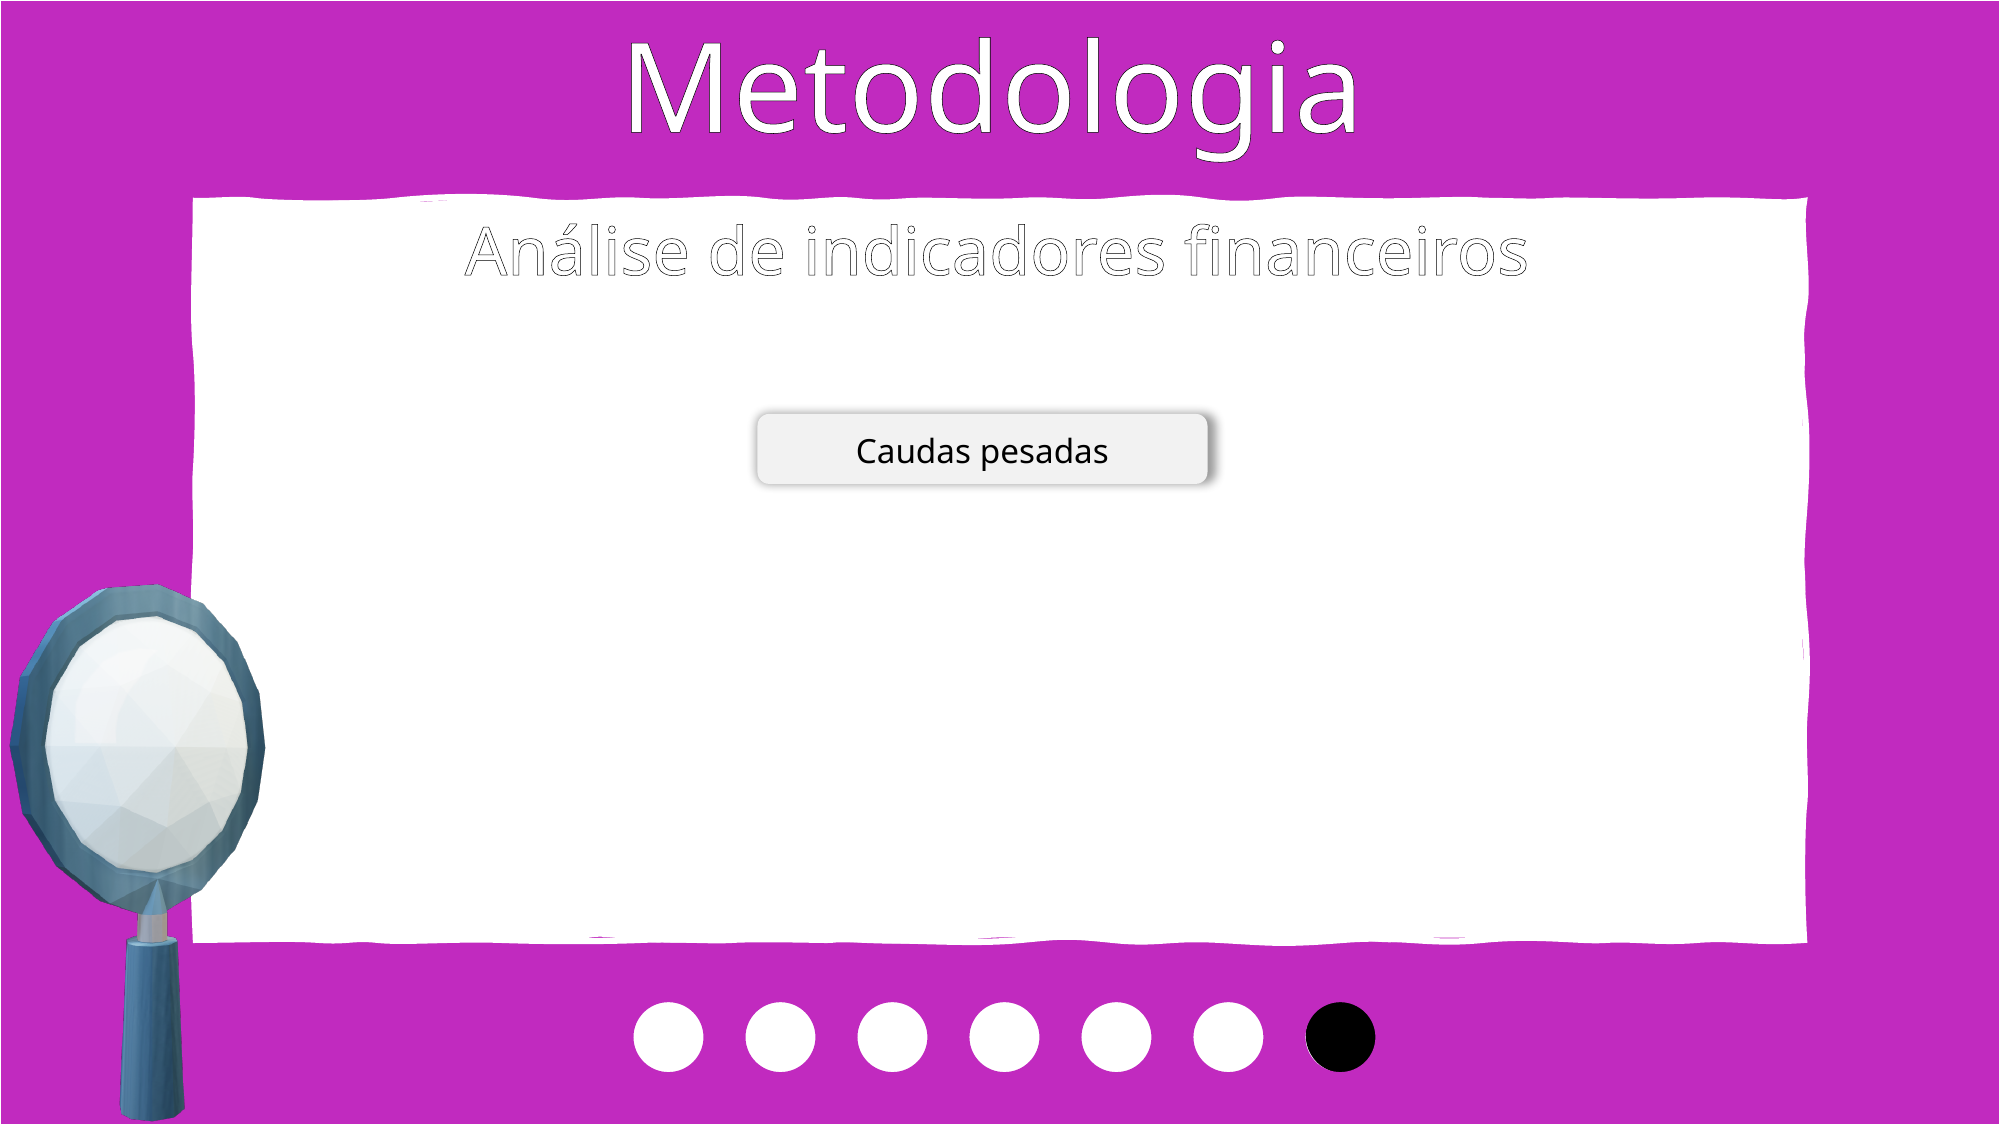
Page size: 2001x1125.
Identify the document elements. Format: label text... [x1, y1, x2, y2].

text_box [757, 478, 1208, 485]
picture [0, 570, 306, 1125]
text_box [756, 412, 1209, 423]
text_box Caudas pesadas [745, 423, 1220, 478]
text_box [0, 0, 2000, 1125]
text_box [1307, 1004, 1374, 1071]
text_box [193, 196, 1808, 944]
text_box Metodologia [604, 0, 1483, 165]
text_box [635, 1004, 702, 1071]
text_box [747, 1004, 814, 1071]
text_box [491, 981, 1450, 1102]
text_box [1195, 1004, 1262, 1071]
text_box [1083, 1004, 1150, 1071]
text_box Análise de indicadores financeiros [449, 200, 1650, 296]
text_box [971, 1004, 1038, 1071]
text_box [859, 1004, 926, 1071]
